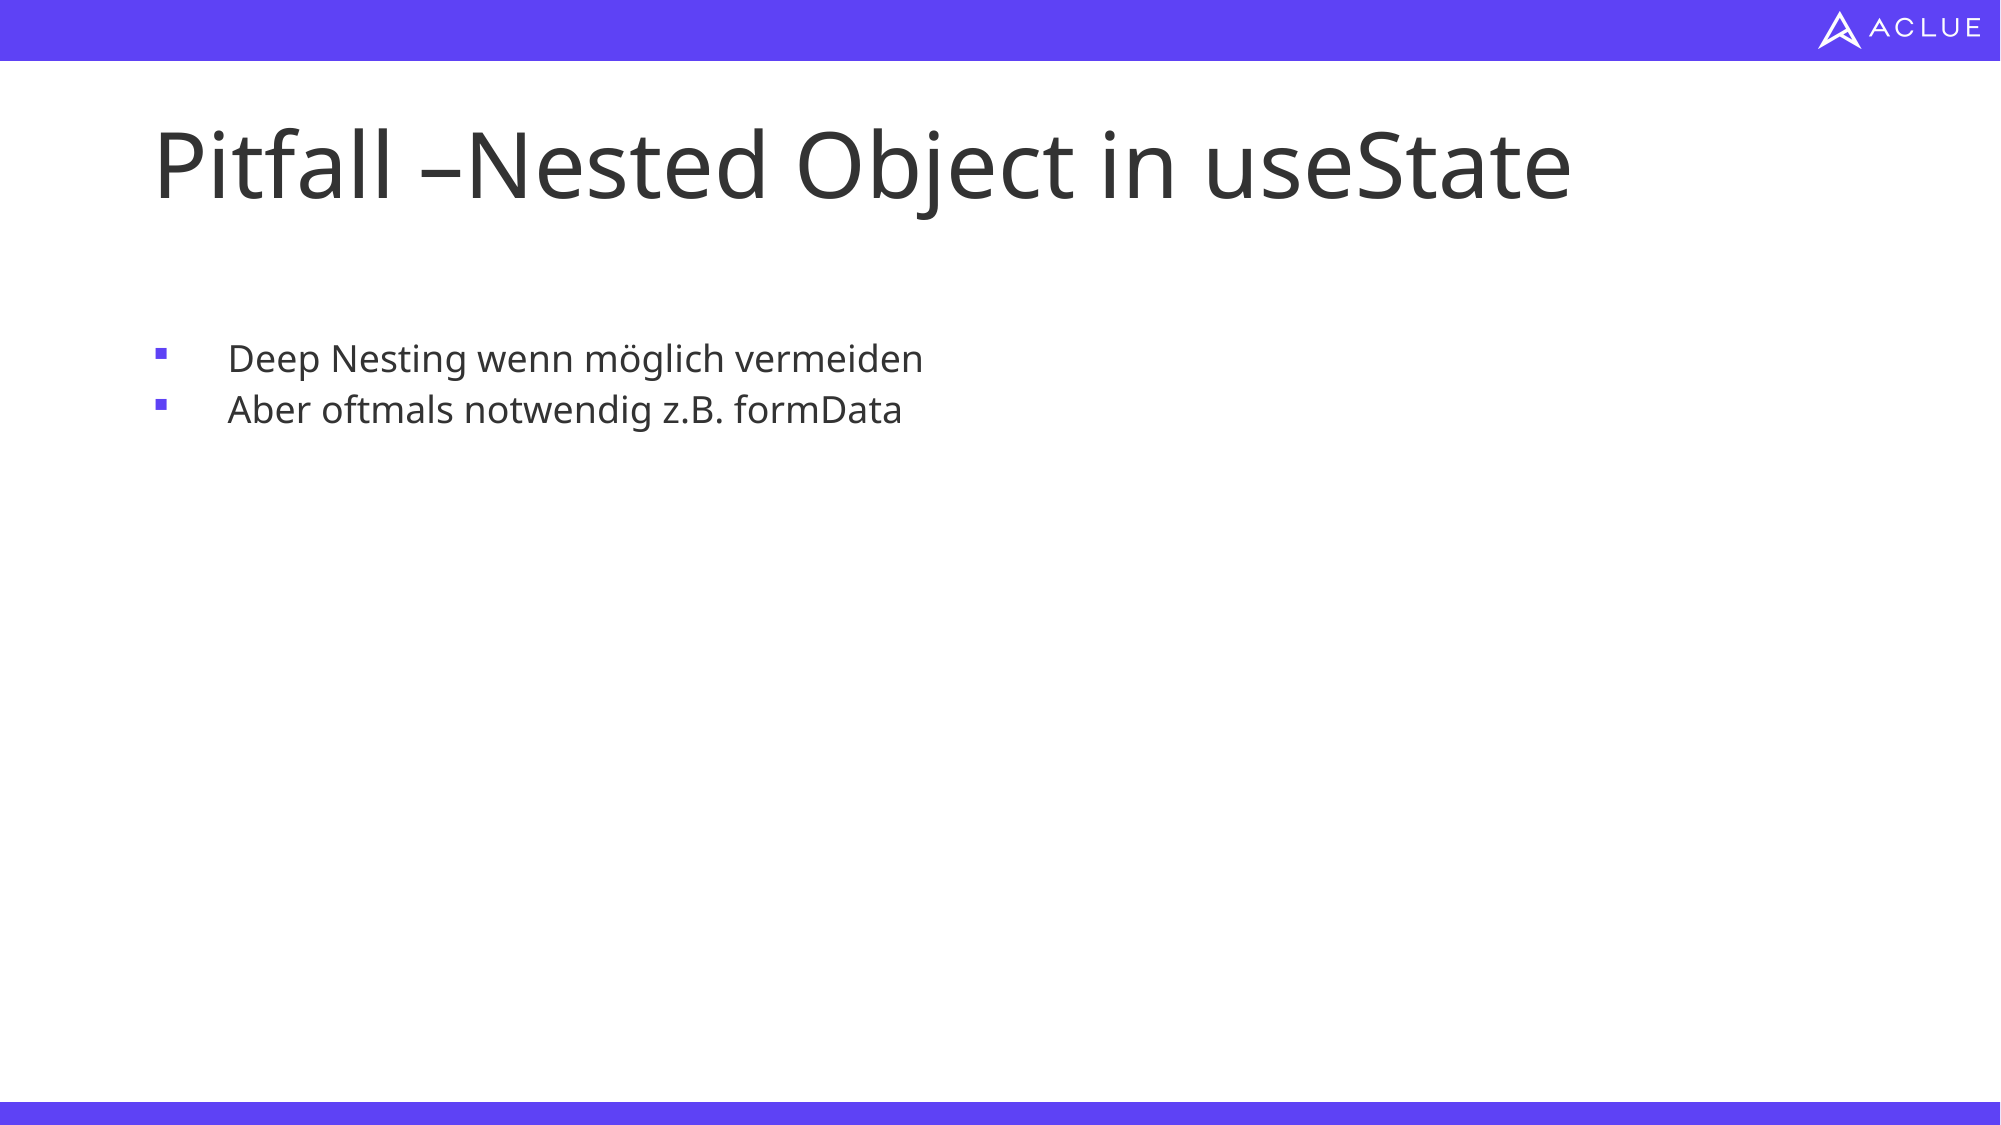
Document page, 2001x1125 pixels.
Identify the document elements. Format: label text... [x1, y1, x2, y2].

title Pitfall –Nested Object in useState [137, 59, 1863, 278]
picture [1818, 11, 1980, 49]
text_box Deep Nesting wenn möglich vermeiden Aber oftmals notwendig z.B. formData [137, 333, 1622, 449]
